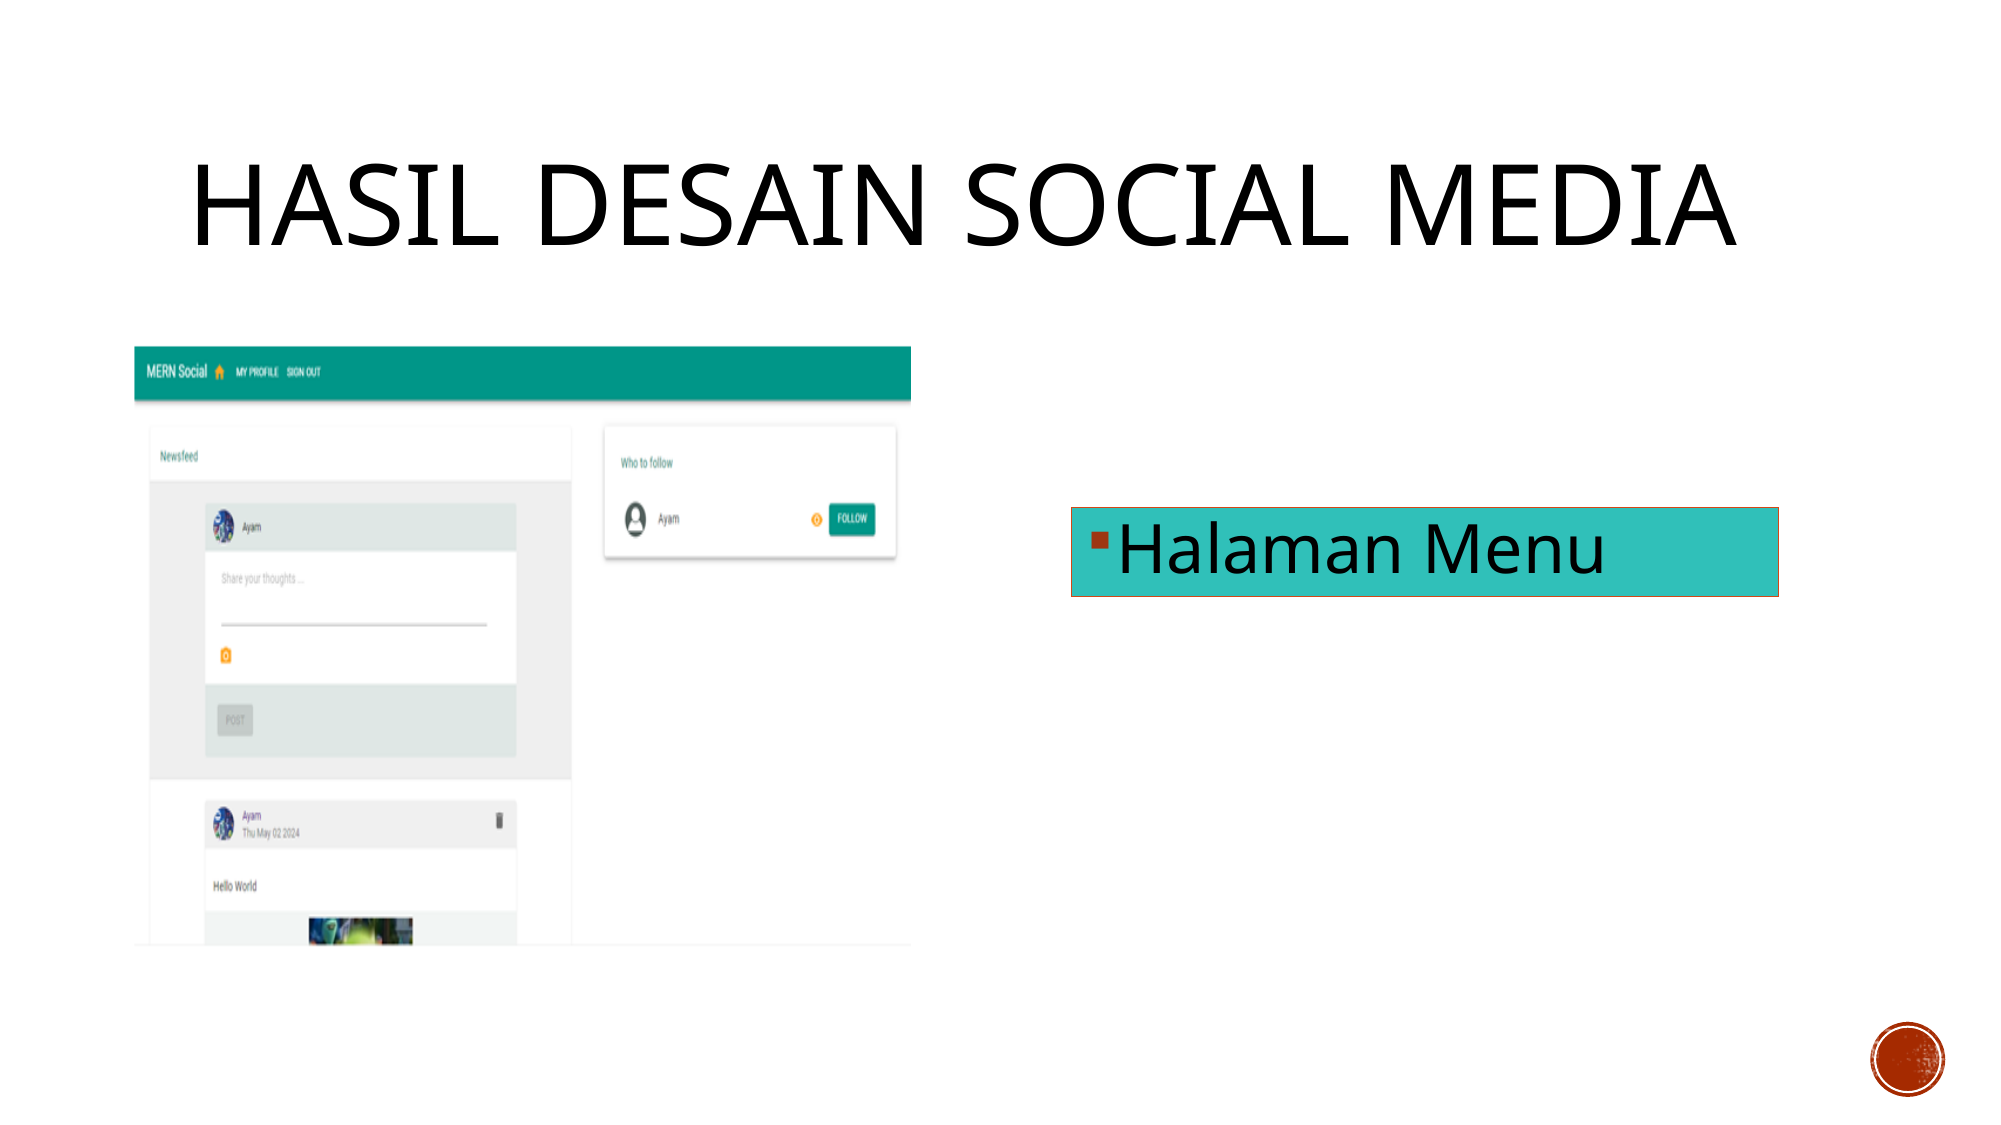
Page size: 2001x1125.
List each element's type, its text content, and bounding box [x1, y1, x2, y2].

title HASIL DESAIN Social media [172, 76, 1823, 341]
list Halaman Menu [1071, 507, 1779, 597]
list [134, 345, 909, 958]
